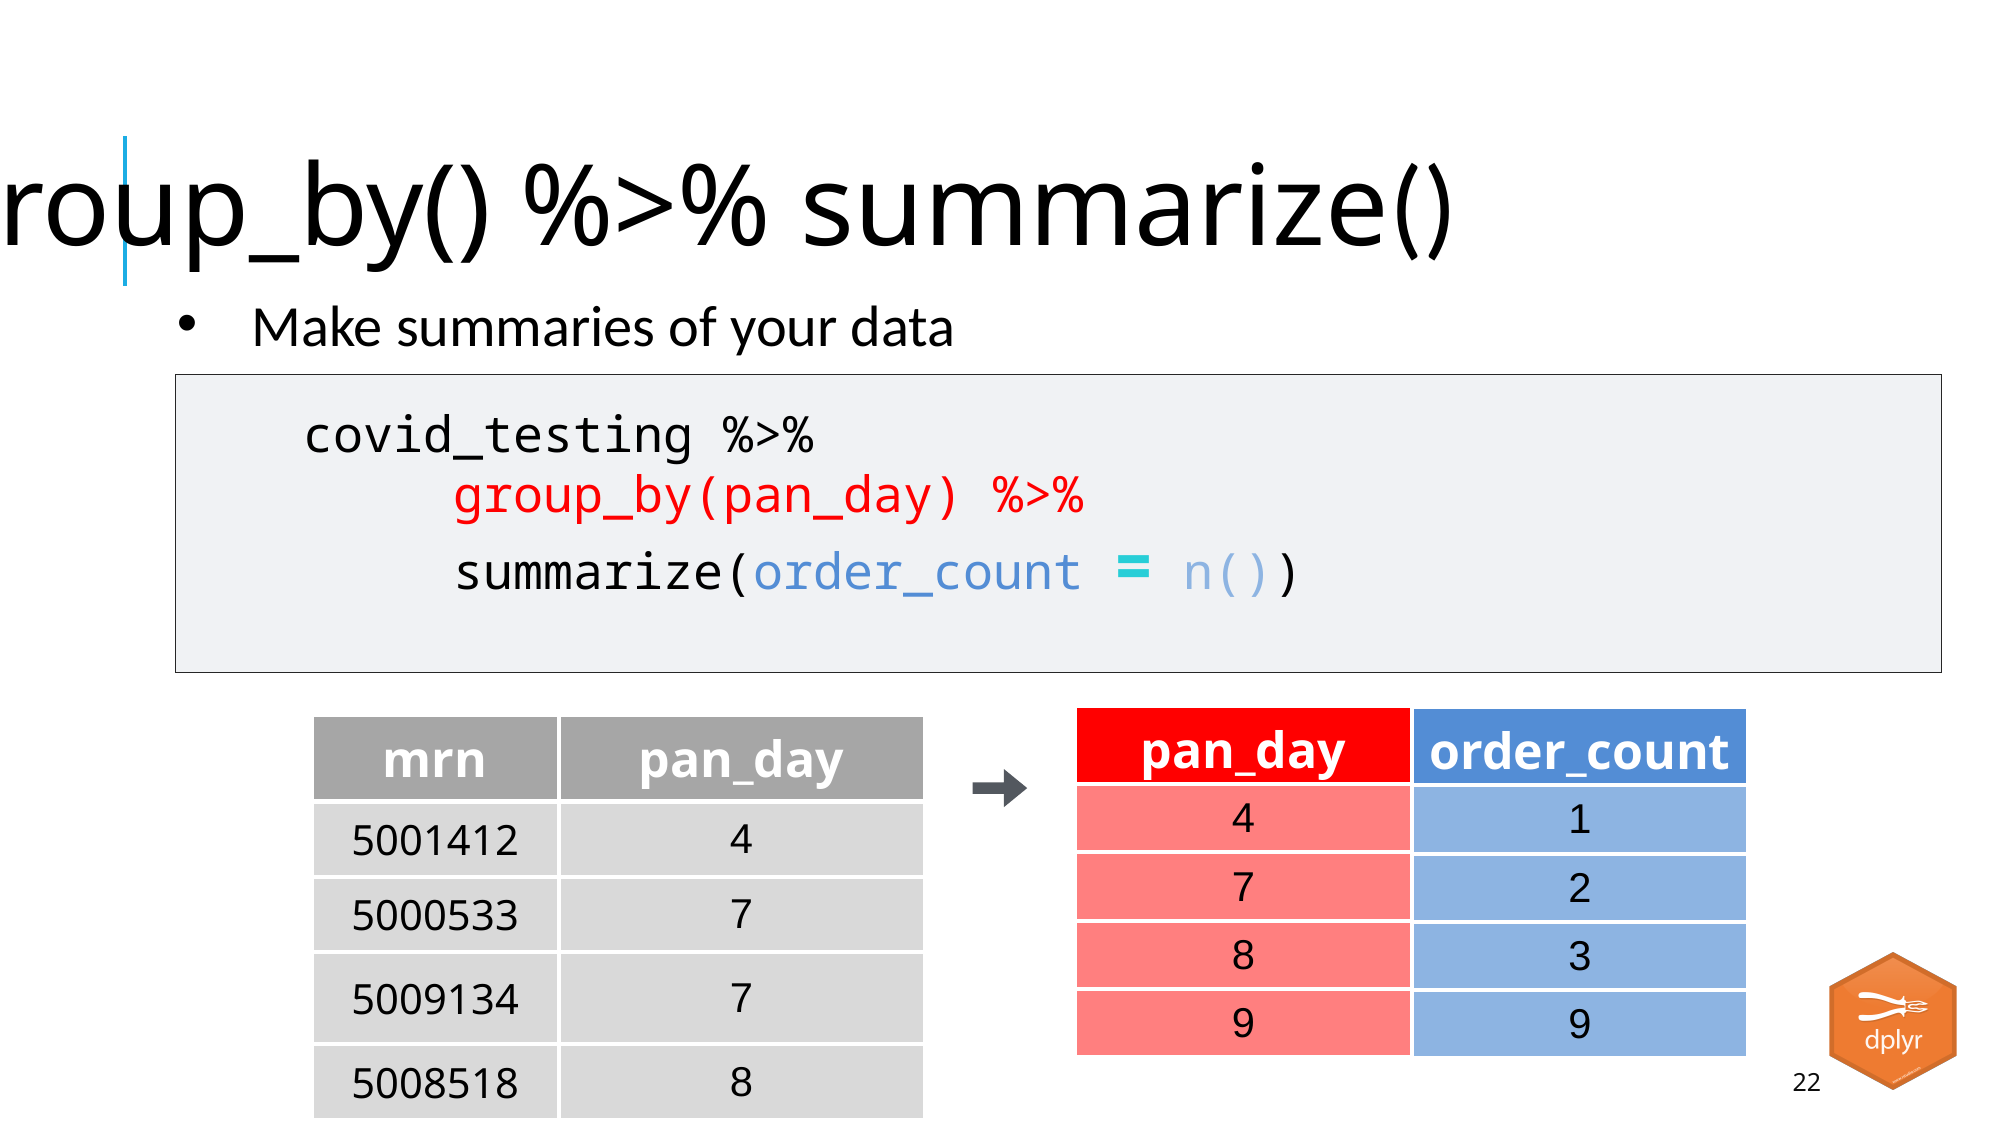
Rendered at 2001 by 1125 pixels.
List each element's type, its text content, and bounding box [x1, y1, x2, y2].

table_cell 5001412 [314, 804, 557, 875]
text_box Make summaries of your data [175, 286, 1187, 479]
text_box group_by() %>% summarize() [0, 125, 1473, 275]
table_cell 8 [1077, 923, 1410, 987]
table_cell 7 [561, 879, 923, 950]
table_cell 4 [1077, 786, 1410, 850]
table_cell 7 [1077, 854, 1410, 919]
text_box [1829, 952, 1957, 1090]
table_cell 3 [1414, 924, 1746, 988]
table_cell 9 [1414, 992, 1746, 1056]
table_cell 7 [561, 954, 923, 1042]
table_cell 2 [1414, 856, 1746, 920]
text_box [972, 769, 1028, 808]
table_cell 8 [561, 1046, 923, 1118]
table_cell 1 [1414, 787, 1746, 852]
table_header pan_day [1077, 708, 1410, 782]
table_cell 4 [561, 804, 923, 875]
text_box covid_testing %>% group_by(pan_day) %>% summarize(order_count = n()) [288, 395, 1830, 610]
text_box [175, 374, 1942, 673]
table_cell 5000533 [314, 879, 557, 950]
table_cell 5009134 [314, 954, 557, 1042]
slide_number 22 [1777, 1061, 1938, 1107]
table_cell 9 [1077, 991, 1410, 1055]
table_header pan_day [561, 717, 923, 799]
table_cell 5008518 [314, 1046, 557, 1118]
table_header mrn [314, 717, 557, 799]
table_header order_count [1414, 709, 1746, 783]
